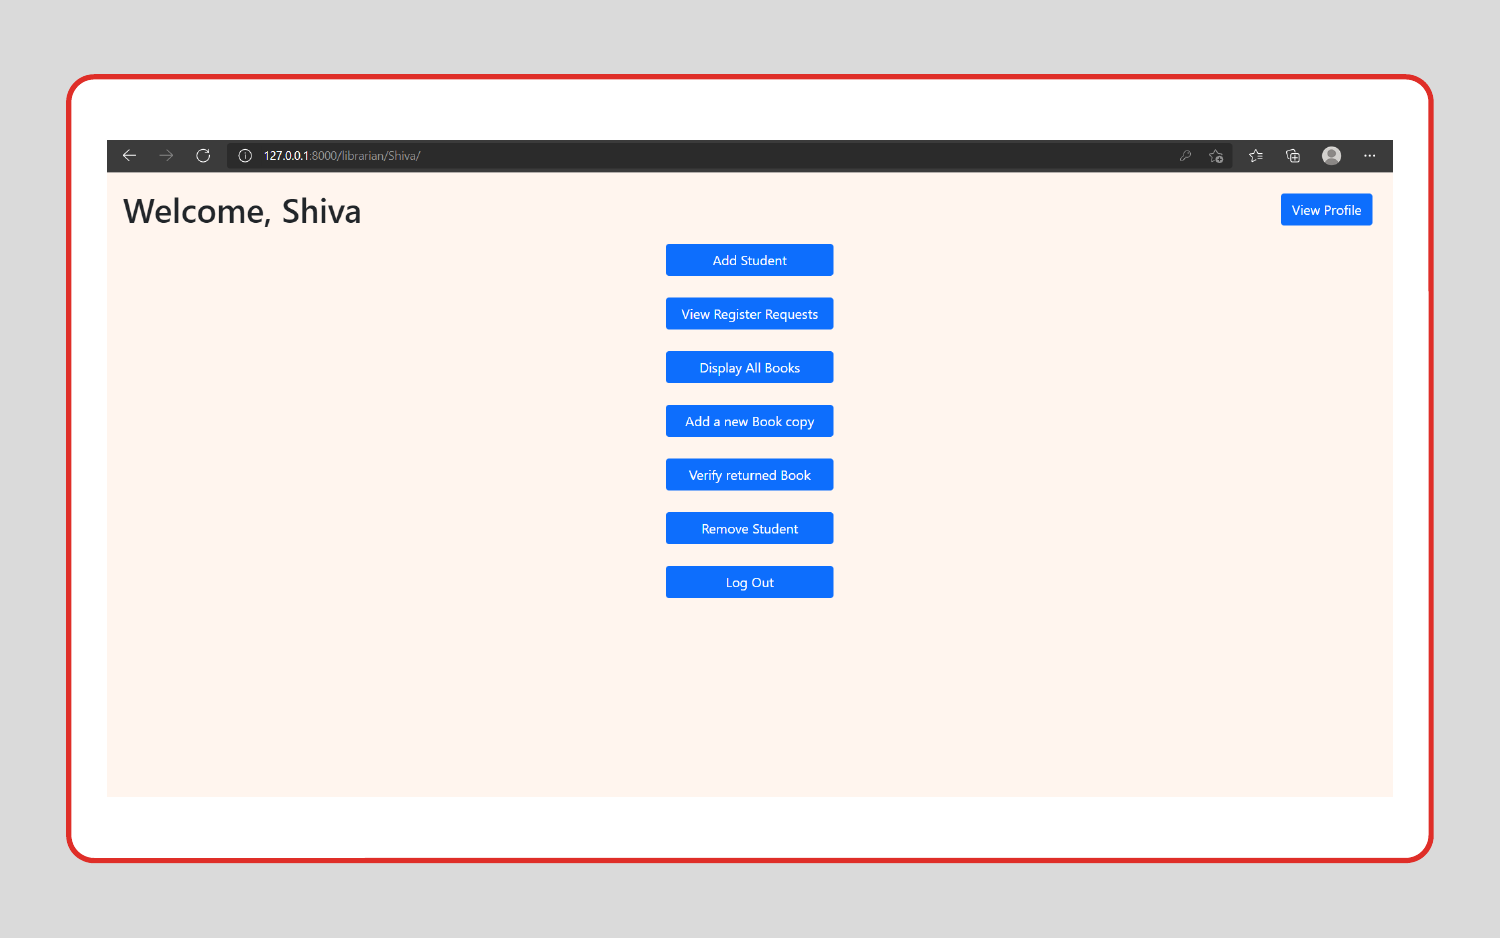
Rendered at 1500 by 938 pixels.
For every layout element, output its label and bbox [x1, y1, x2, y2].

text_box [78, 86, 1422, 851]
picture [106, 140, 1394, 797]
text_box [67, 75, 1433, 862]
text_box [0, 0, 1500, 938]
